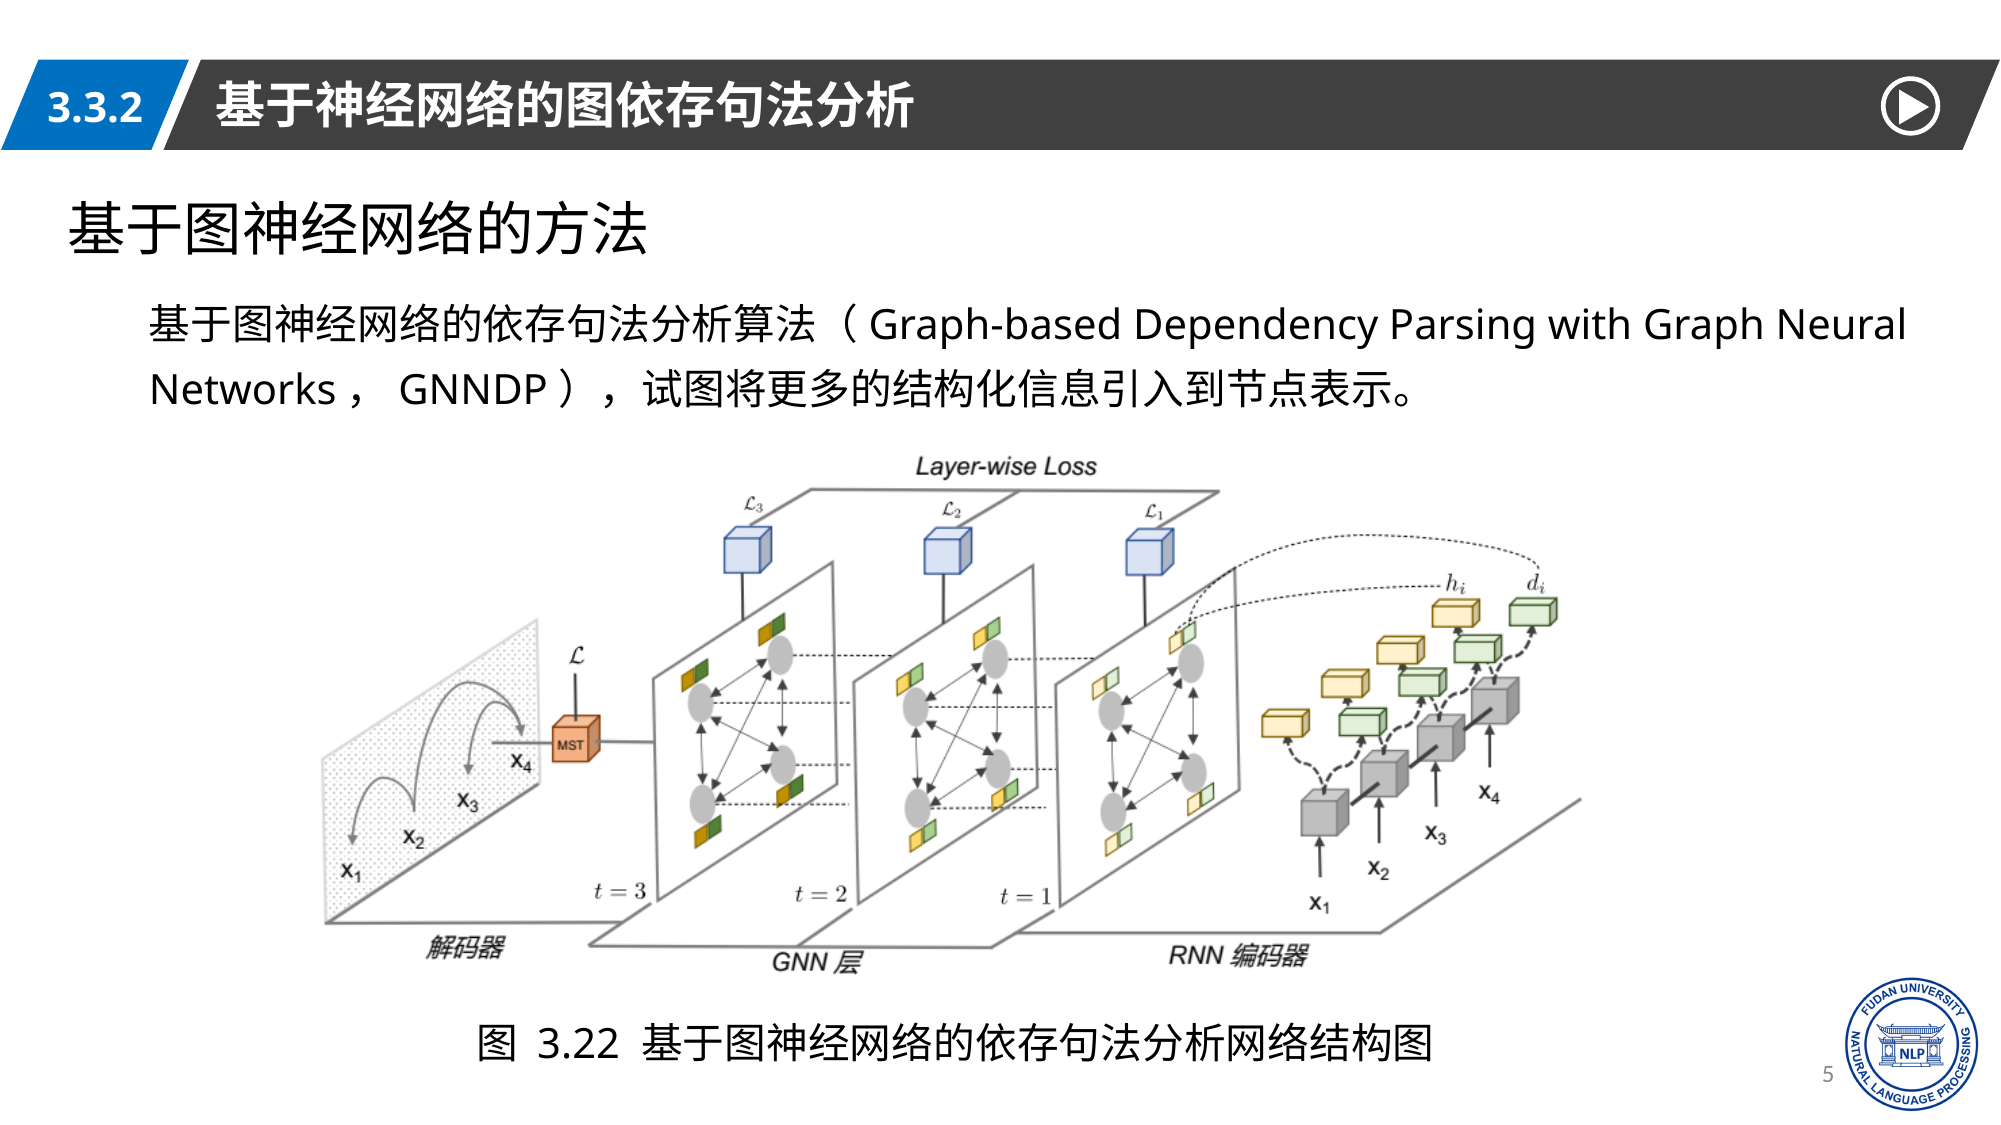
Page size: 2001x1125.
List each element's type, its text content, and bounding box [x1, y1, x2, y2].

picture [1834, 972, 1985, 1117]
text_box 基于神经网络的图依存句法分析 [200, 66, 931, 142]
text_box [1883, 78, 1939, 134]
text_box [1, 89, 157, 150]
text_box 基于图神经网络的依存句法分析算法（Graph-based Dependency Parsing with Graph Neural Networks，GNNDP），试图将更多的结构化信息引入到节点表示。 [134, 275, 1938, 420]
text_box [32, 59, 189, 120]
text_box 基于图神经网络的方法 [52, 163, 1053, 270]
slide_number 58 [1412, 1042, 1863, 1103]
picture [317, 441, 1593, 978]
text_box [163, 59, 2000, 150]
text_box 3.3.2 [26, 73, 164, 138]
text_box 图 3.22 基于图神经网络的依存句法分析网络结构图 [455, 994, 1456, 1075]
